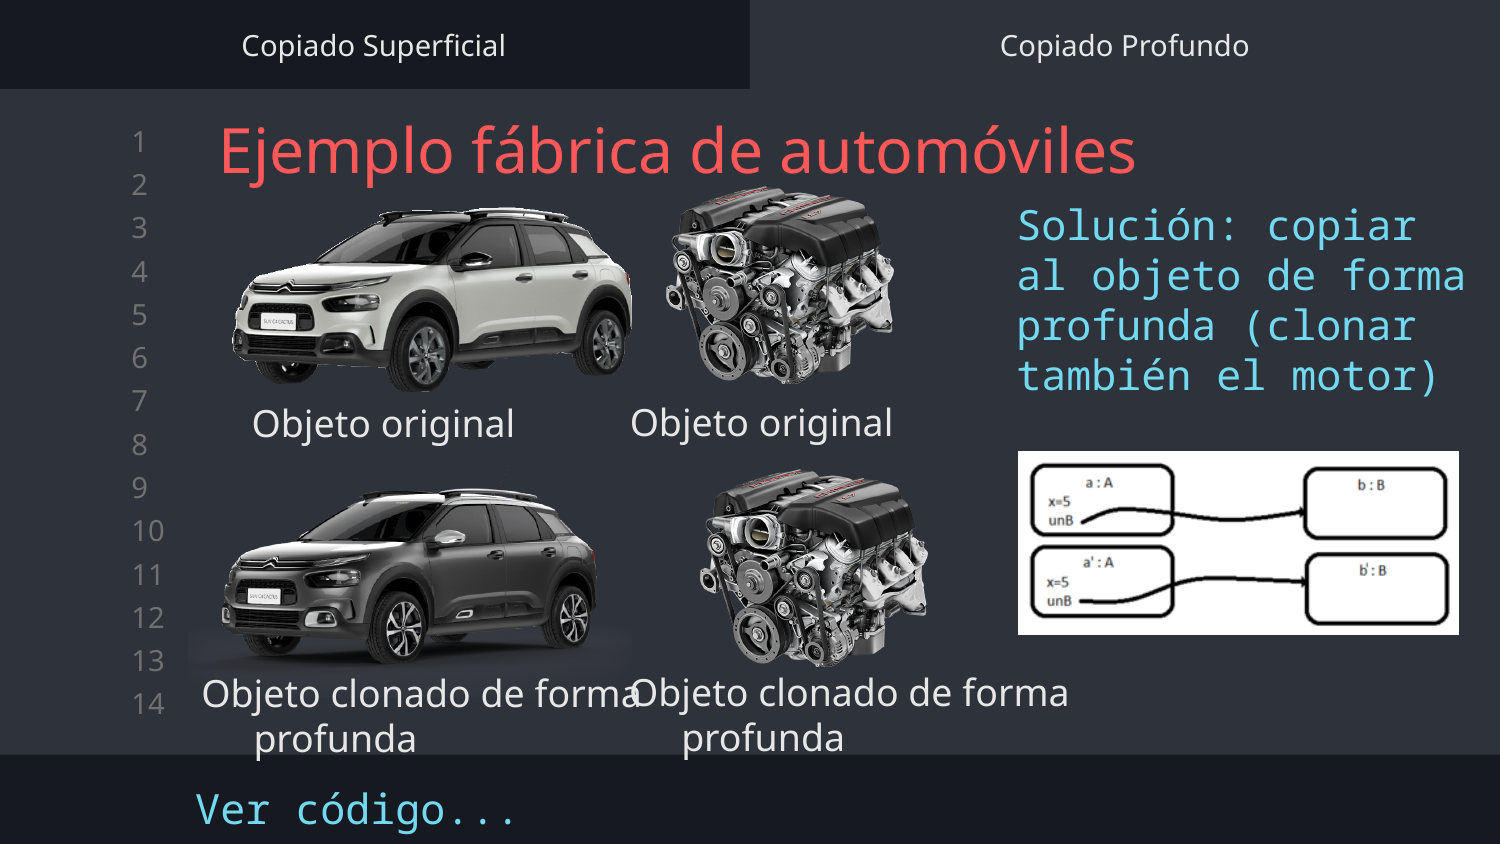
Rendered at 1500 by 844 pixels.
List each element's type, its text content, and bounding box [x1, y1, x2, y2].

text_box Copiado Superficial [0, 15, 749, 74]
picture [1018, 450, 1459, 636]
title Ejemplo fábrica de automóviles [203, 95, 1400, 185]
text_box Objeto clonado de forma profunda [163, 676, 667, 753]
text_box Solución: copiar al objeto de forma profunda (clonar también el motor) [1001, 191, 1484, 305]
text_box Objeto clonado de forma profunda [591, 676, 1095, 752]
picture [699, 468, 928, 667]
text_box Ver código... [180, 775, 1467, 844]
text_box Objeto original [638, 383, 985, 460]
text_box Copiado Profundo [749, 15, 1500, 74]
picture [180, 158, 894, 698]
